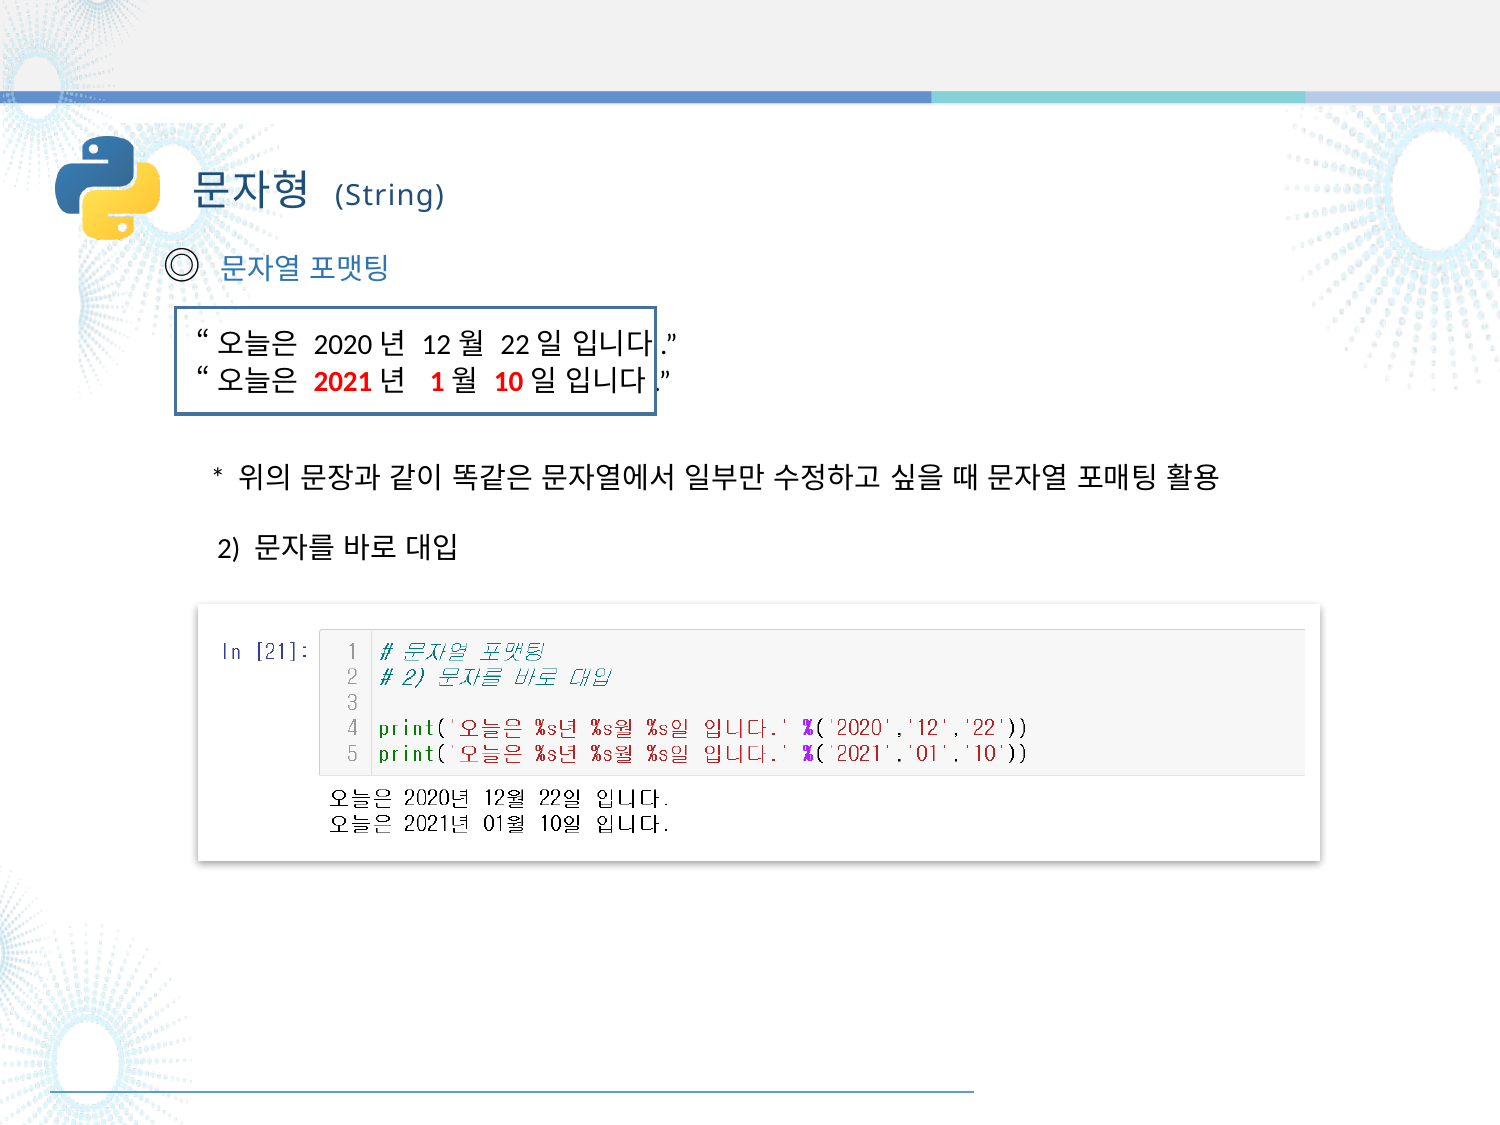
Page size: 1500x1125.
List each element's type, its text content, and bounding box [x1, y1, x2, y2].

picture [0, 834, 257, 1125]
picture [212, 618, 1306, 847]
title 문자형 (String) [159, 93, 1017, 284]
text_box [175, 306, 657, 415]
picture [2, 0, 177, 456]
text_box ◎ 문자열 포맷팅 “오늘은 2020년 12월 22일 입니다.” “오늘은 2021년 1월 10일 입니다.” [161, 239, 1339, 477]
text_box * 위의 문장과 같이 똑같은 문자열에서 일부만 수정하고 싶을 때 문자열 포매팅 활용 2) 문자를 바로 대입 [189, 452, 1236, 642]
picture [1166, 106, 1500, 500]
